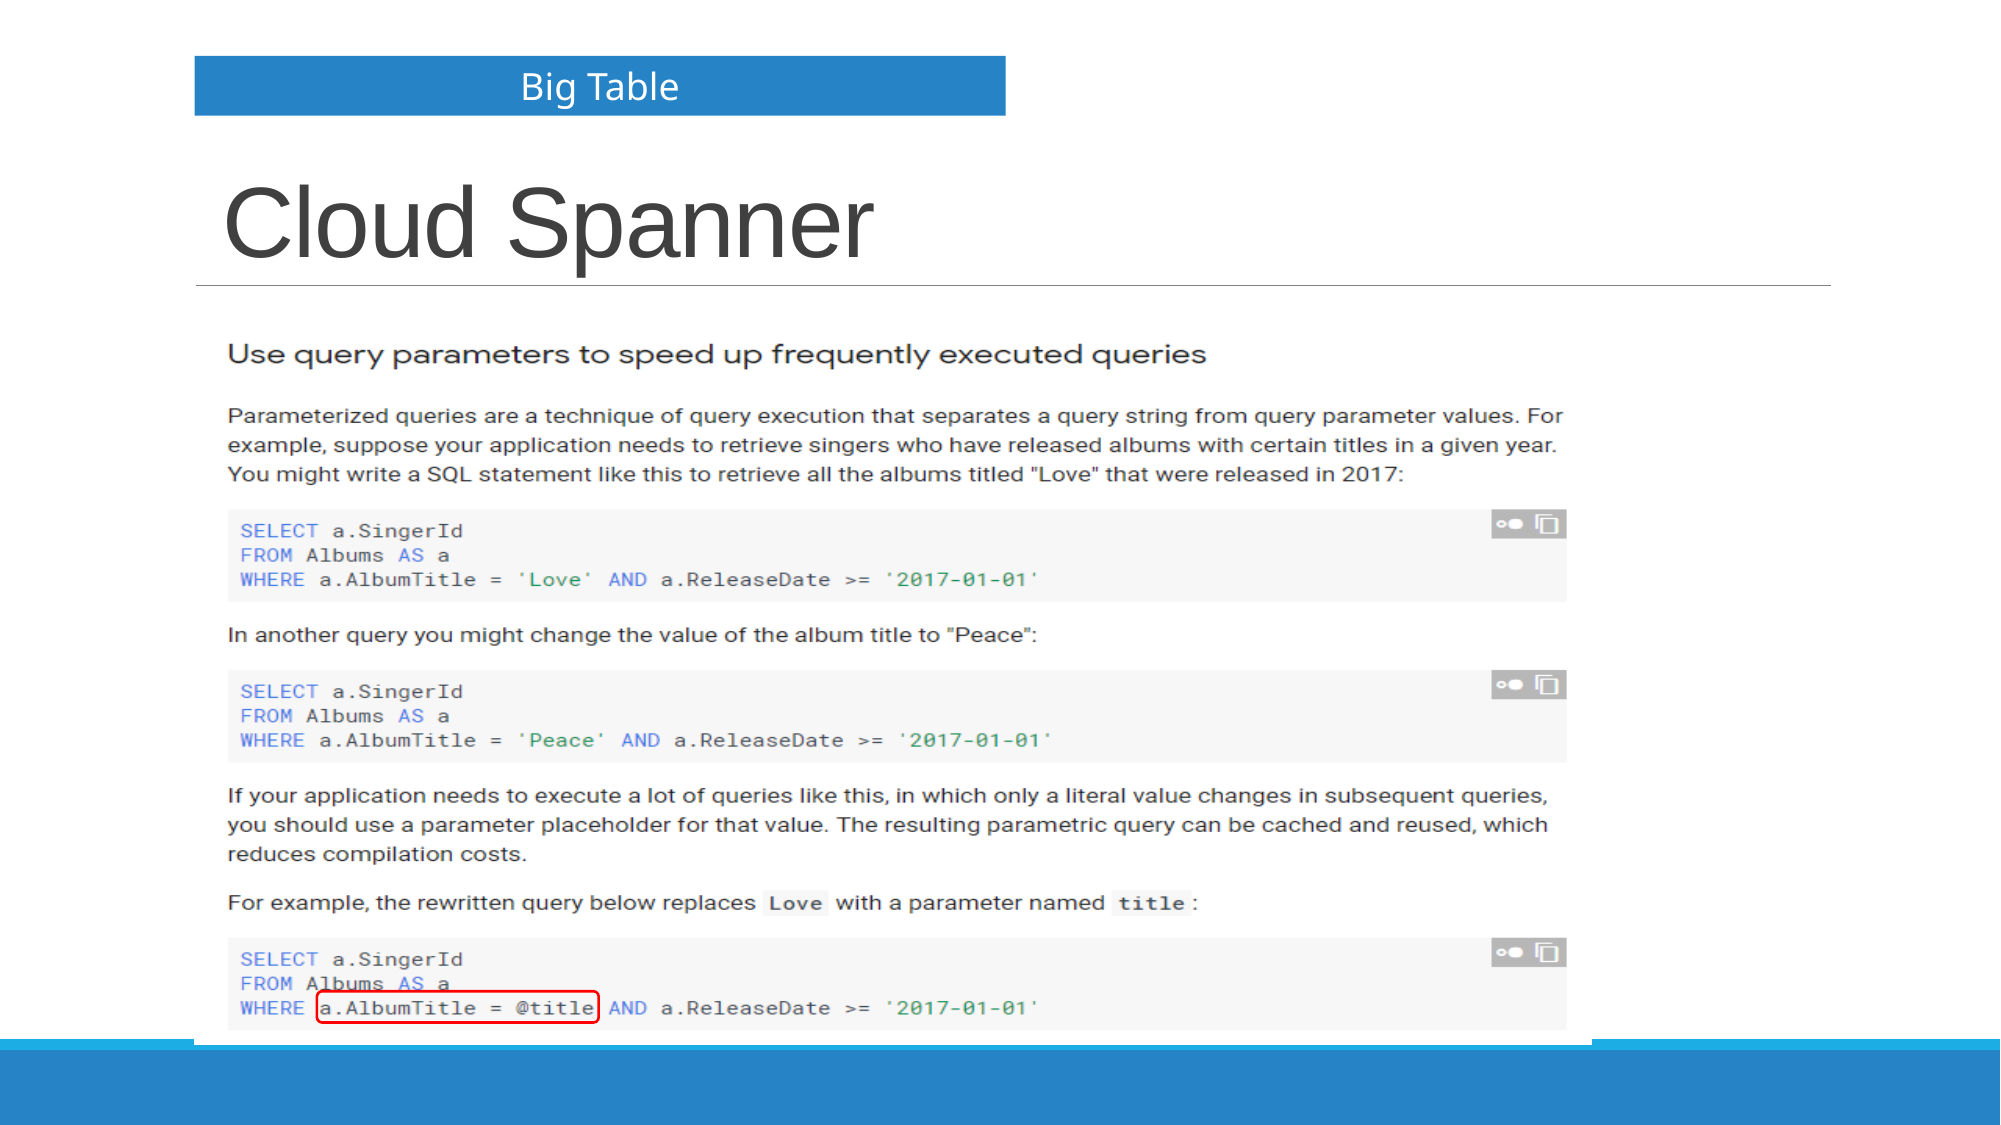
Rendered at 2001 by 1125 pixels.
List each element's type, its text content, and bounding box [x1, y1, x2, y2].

title Cloud Spanner [180, 116, 1830, 285]
text_box Big Table [194, 55, 1006, 116]
picture [193, 321, 1592, 1046]
